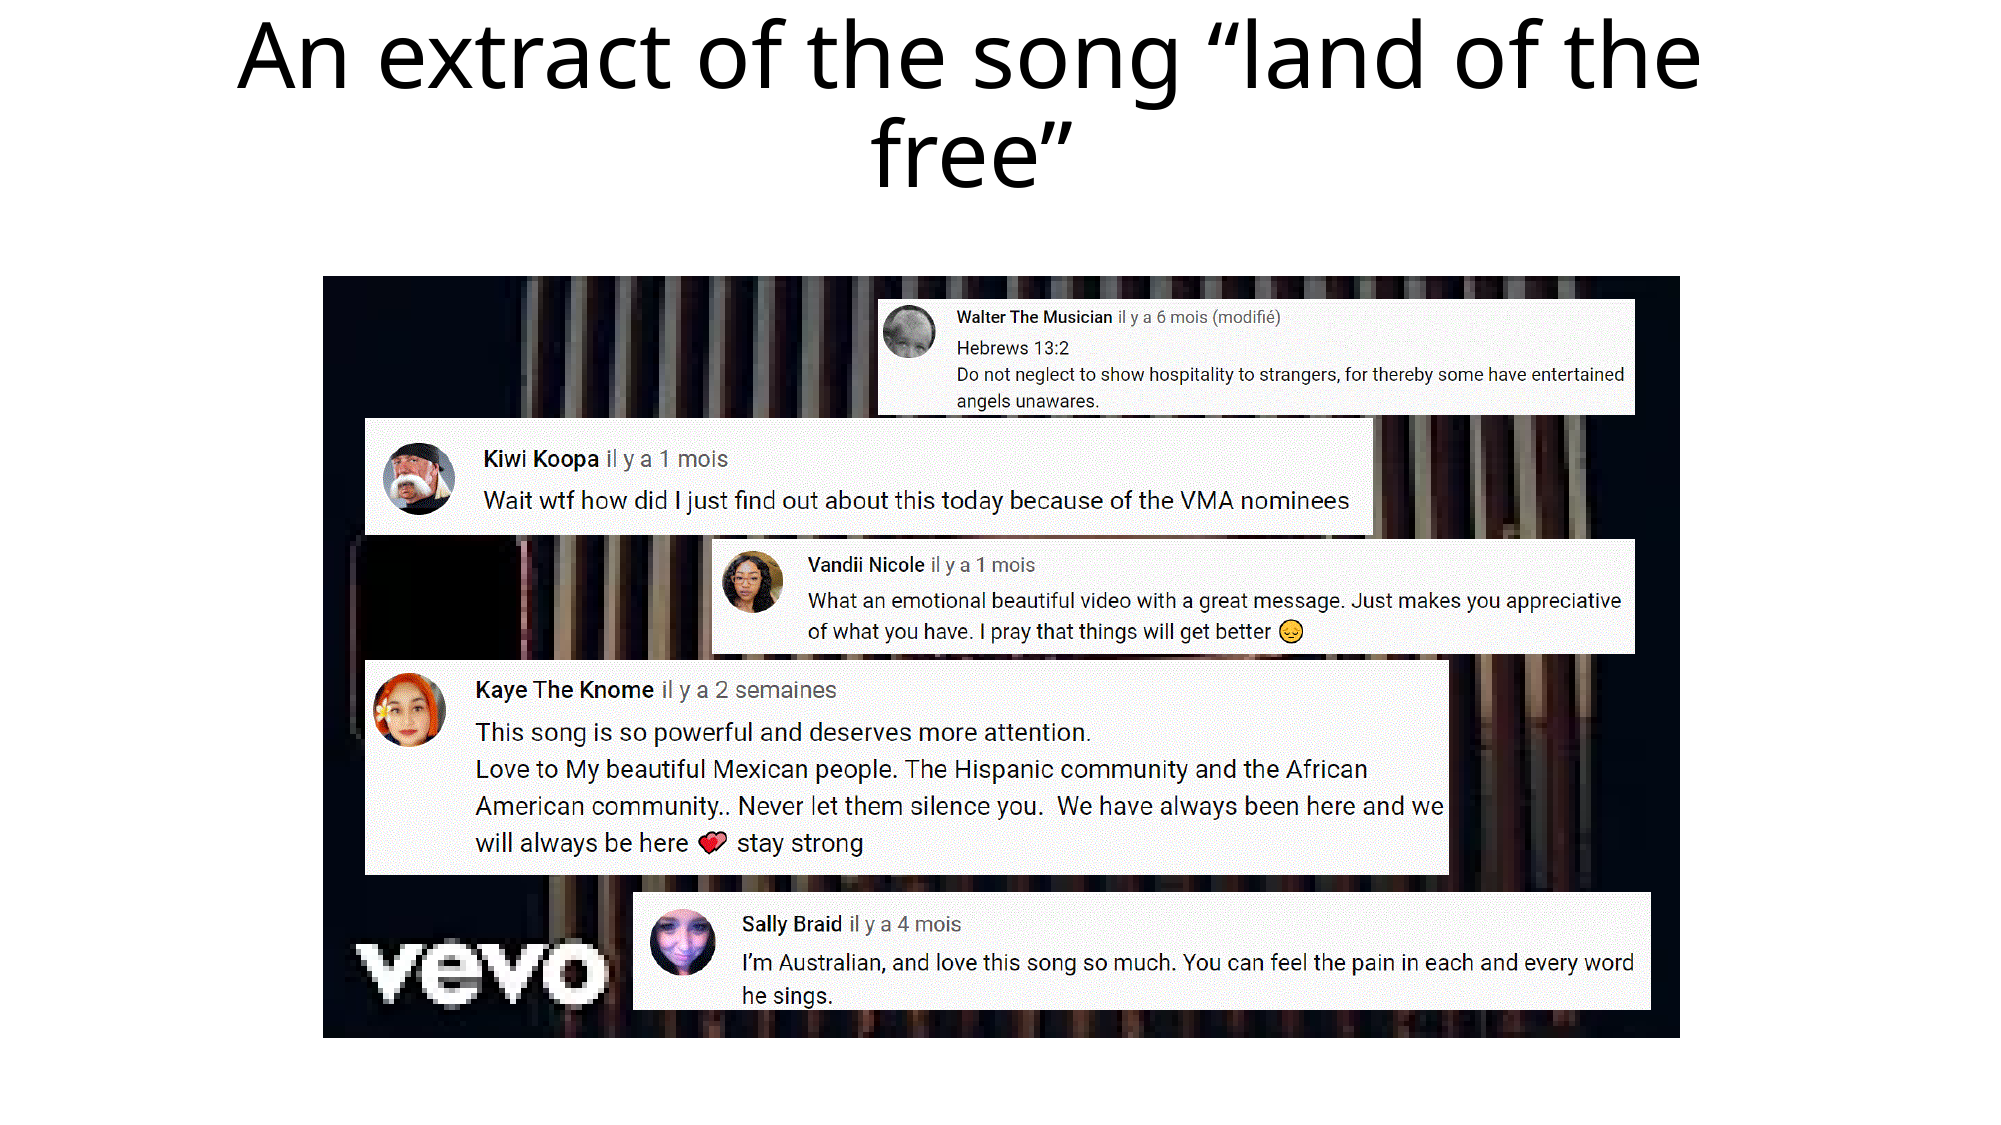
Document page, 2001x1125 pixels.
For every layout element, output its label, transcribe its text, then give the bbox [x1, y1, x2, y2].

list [323, 276, 1680, 1038]
picture [878, 299, 1635, 415]
picture [712, 539, 1635, 654]
picture [365, 418, 1373, 535]
picture [632, 892, 1651, 1010]
title An extract of the song “land of the free” [137, 0, 1807, 218]
picture [365, 660, 1449, 875]
